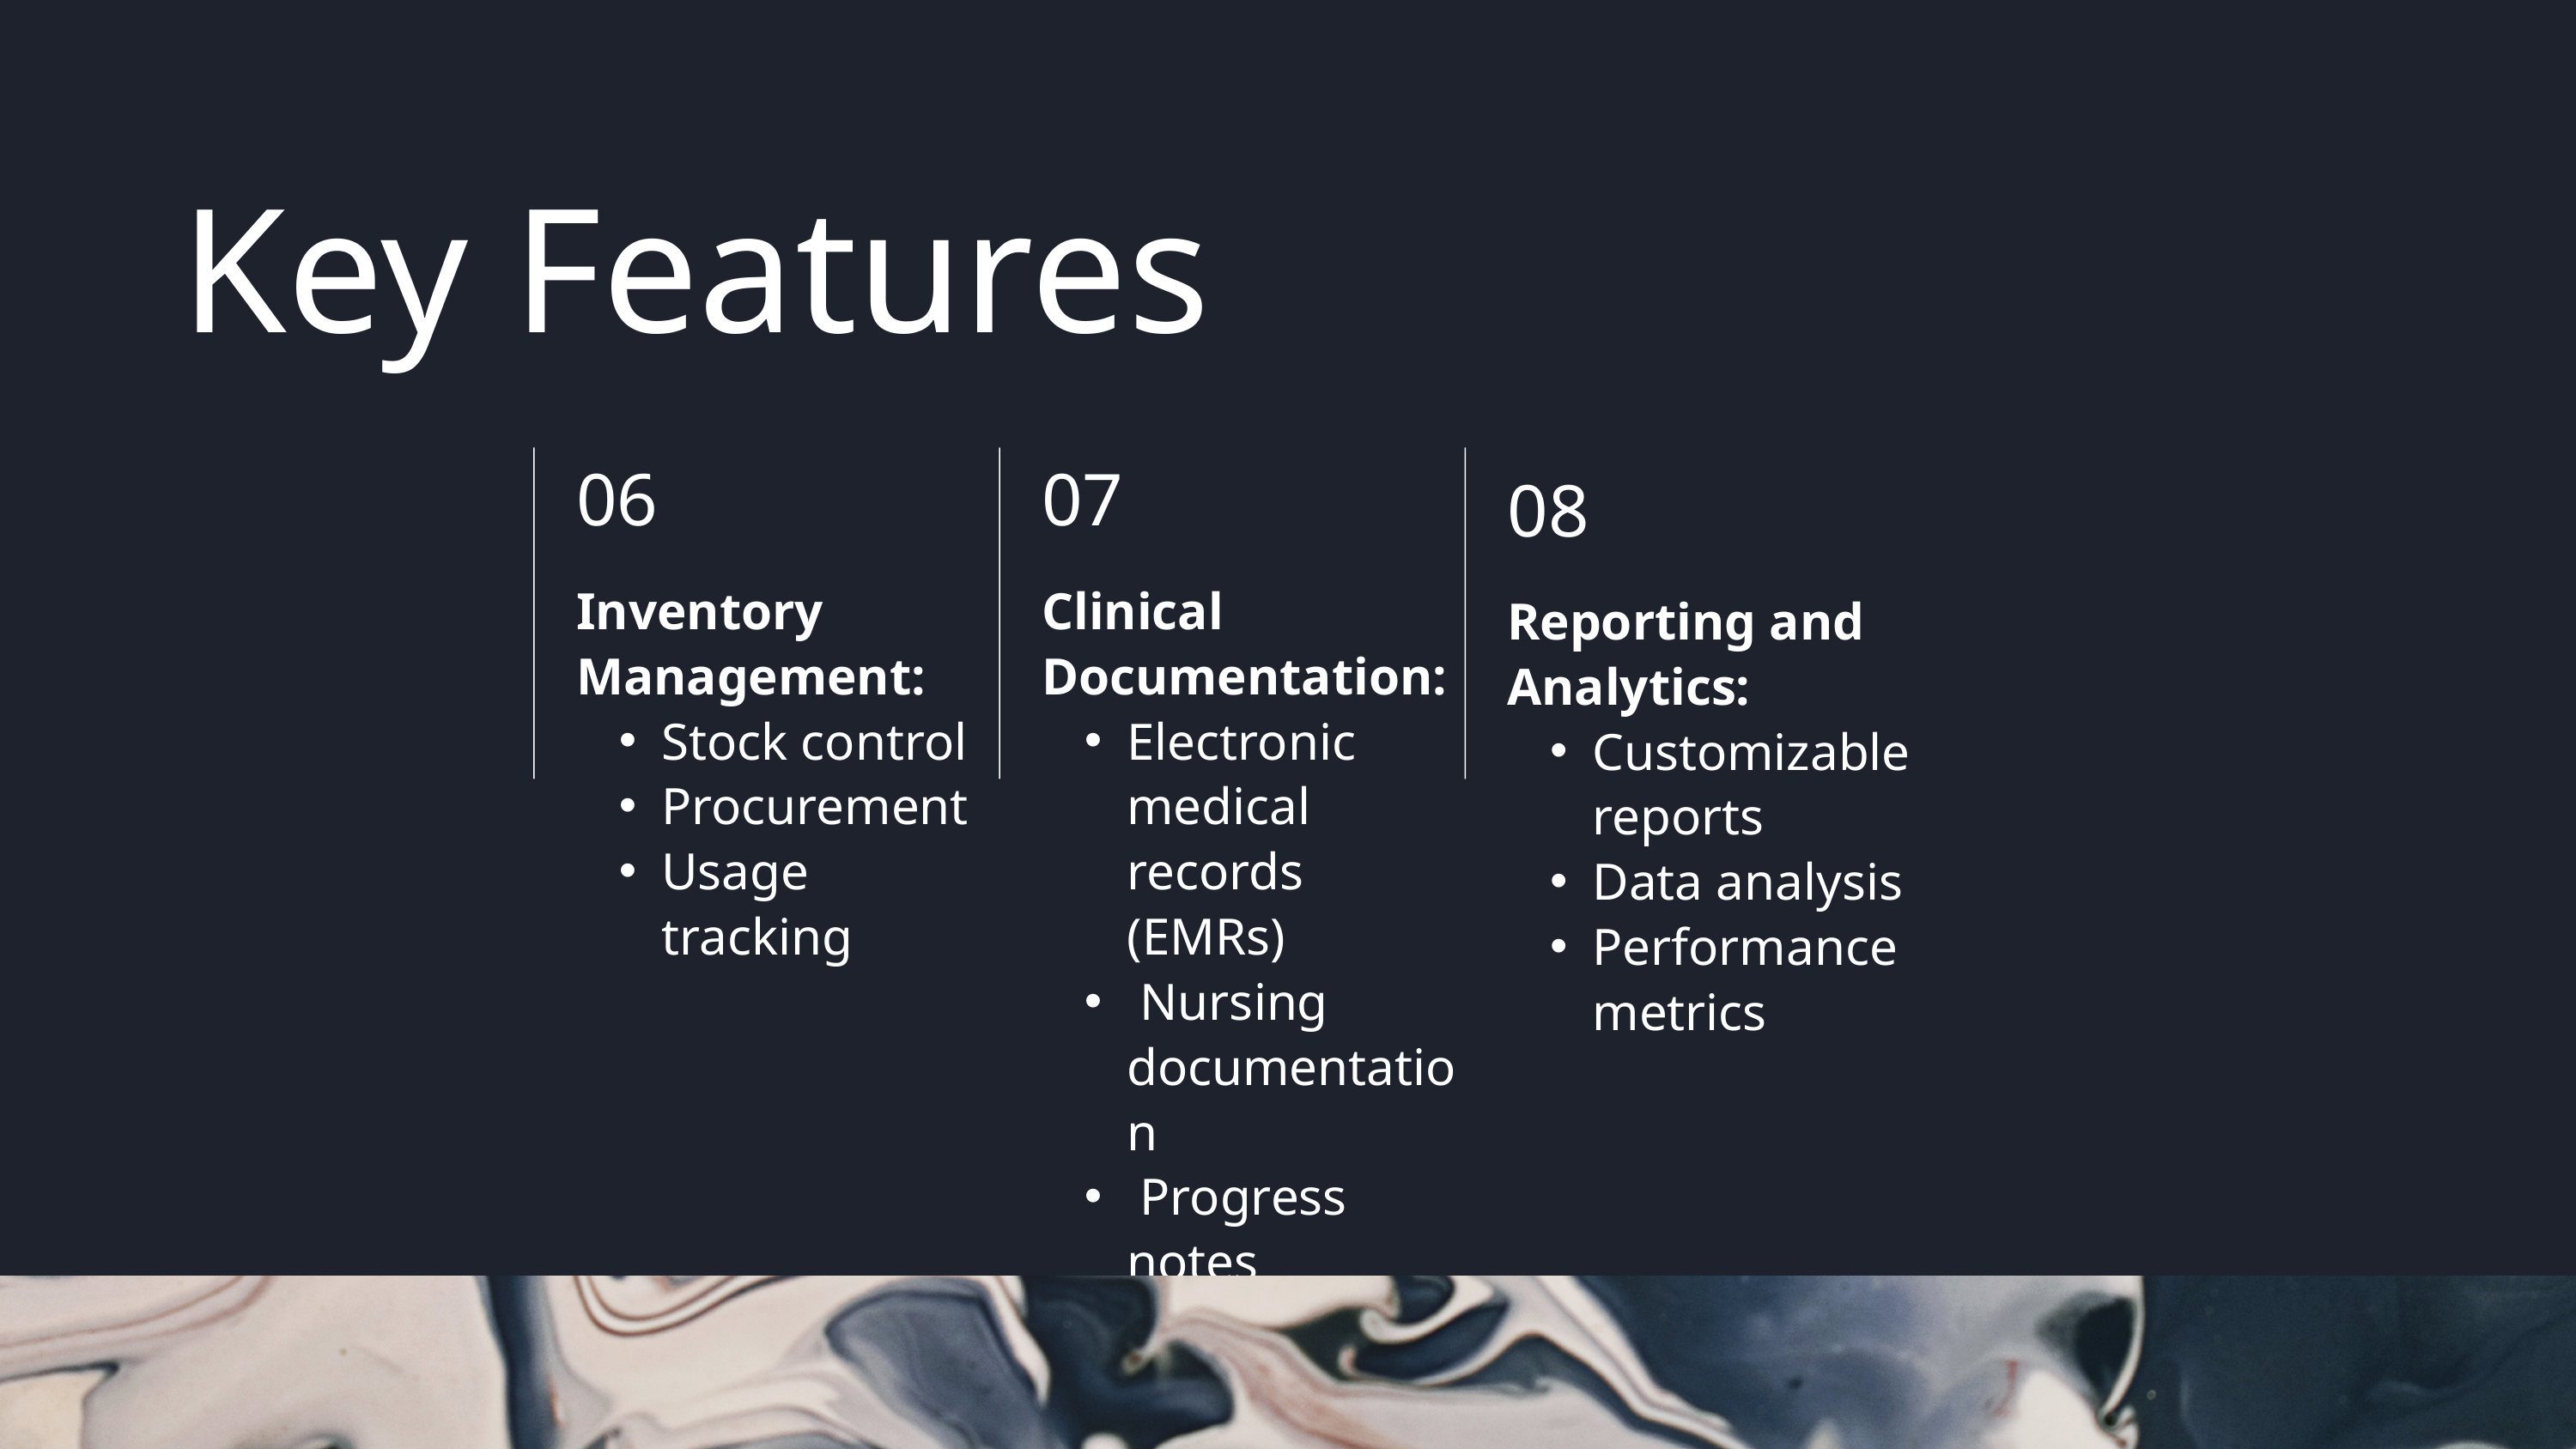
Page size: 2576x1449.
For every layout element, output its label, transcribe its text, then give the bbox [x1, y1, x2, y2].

text_box [0, 1276, 2576, 1449]
text_box Key Features [180, 195, 2120, 539]
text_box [1507, 459, 1916, 1098]
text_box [1042, 449, 1466, 1087]
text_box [575, 449, 1001, 958]
